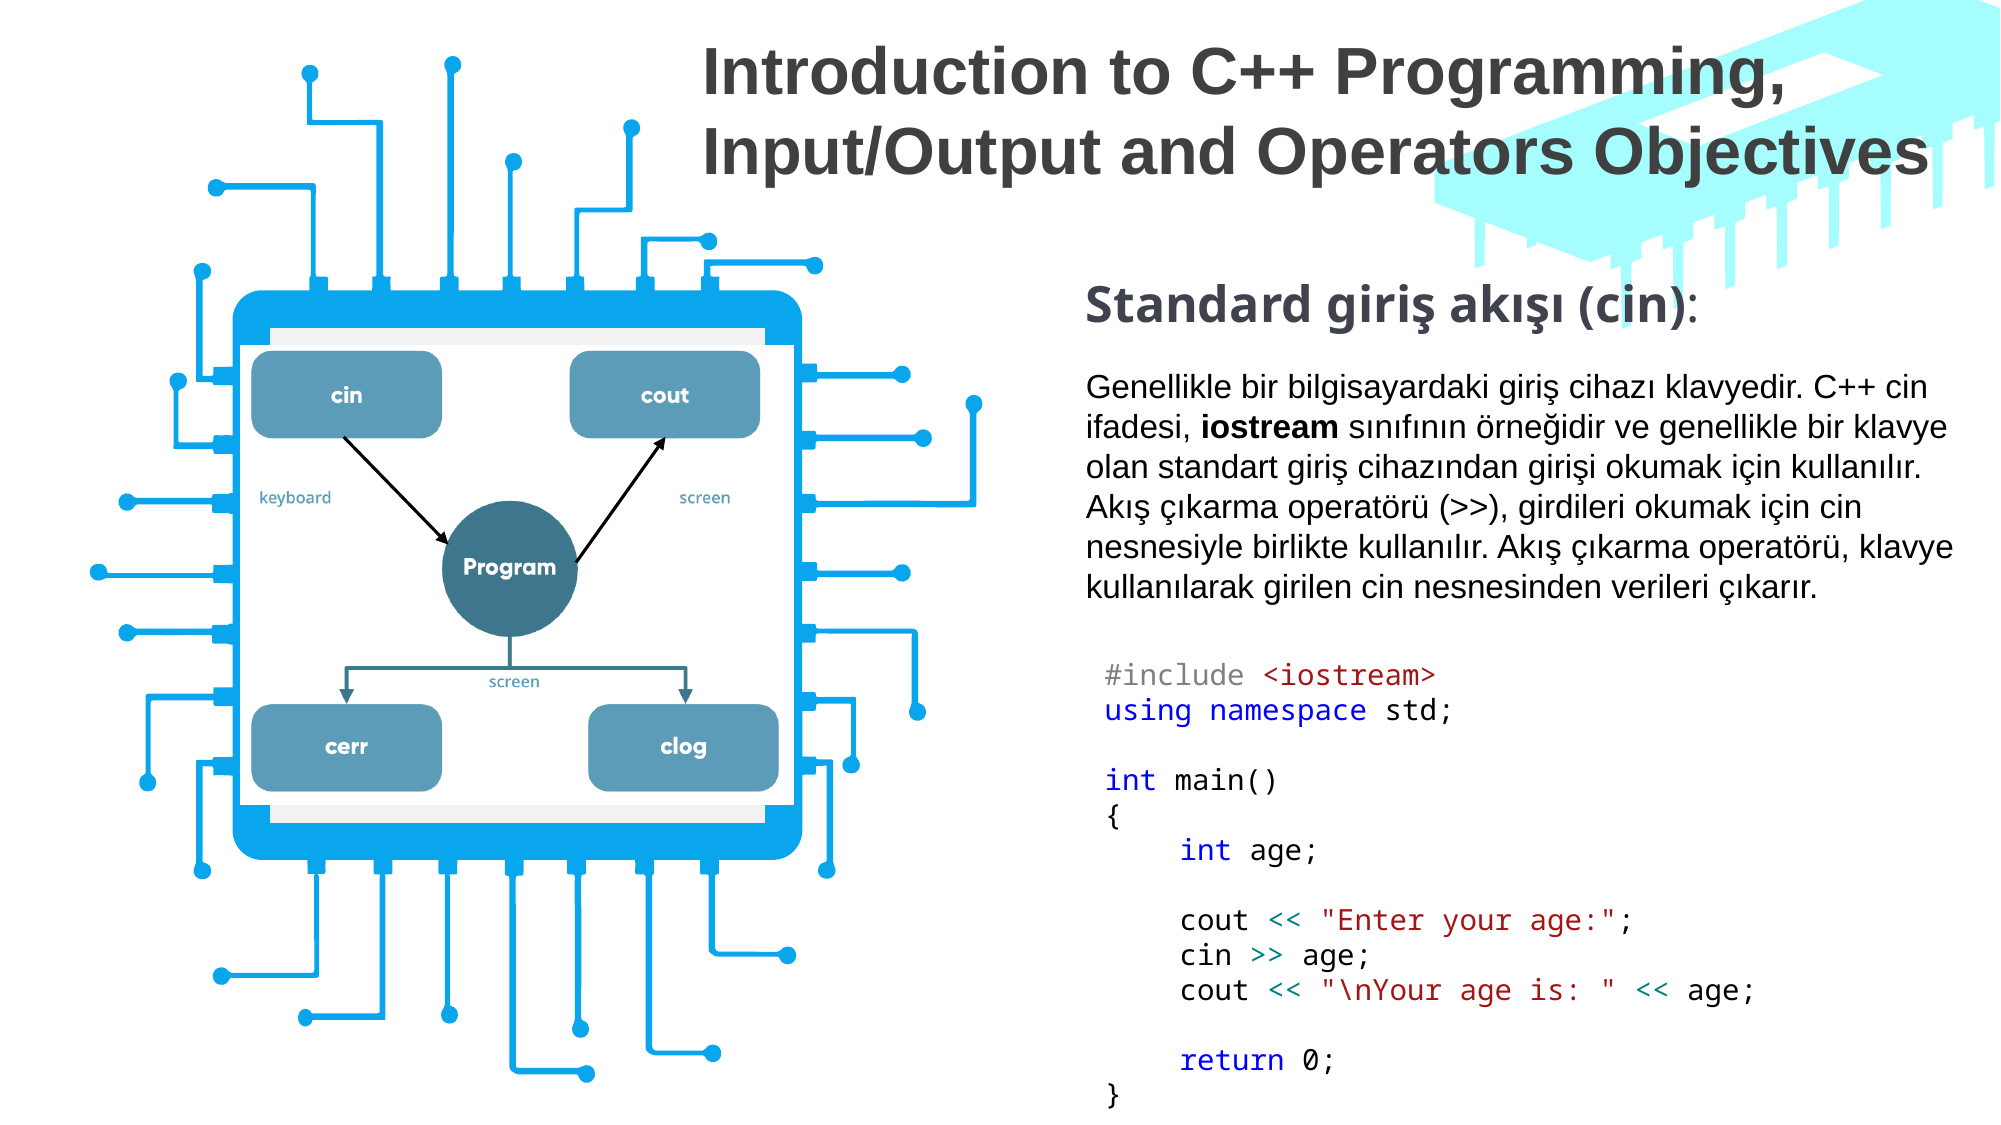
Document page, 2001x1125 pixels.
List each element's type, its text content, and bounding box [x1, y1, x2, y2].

text_box Standard giriş akışı (cin): [1071, 265, 1888, 341]
text_box Genellikle bir bilgisayardaki giriş cihazı klavyedir. C++ cin ifadesi, iostream sınıfının örneğidir ve genellikle bir klavye olan standart giriş cihazından girişi okumak için kullanılır. Akış çıkarma operatörü (>>), girdileri okumak için cin nesnesiyle birlikte kullanılır. Akış çıkarma operatörü, klavye kullanılarak girilen cin nesnesinden verileri çıkarır. [1071, 358, 1981, 613]
text_box Introduction to C++ Programming, Input/Output and Operators Objectives [687, 20, 1962, 196]
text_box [576, 436, 666, 563]
text_box #include <iostream> using namespace std; int main() { int age; cout << "Enter your age:"; cin >> age; cout << "\nYour age is: " << age; return 0; } [1089, 649, 1878, 1119]
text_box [343, 436, 449, 545]
picture [241, 329, 793, 822]
